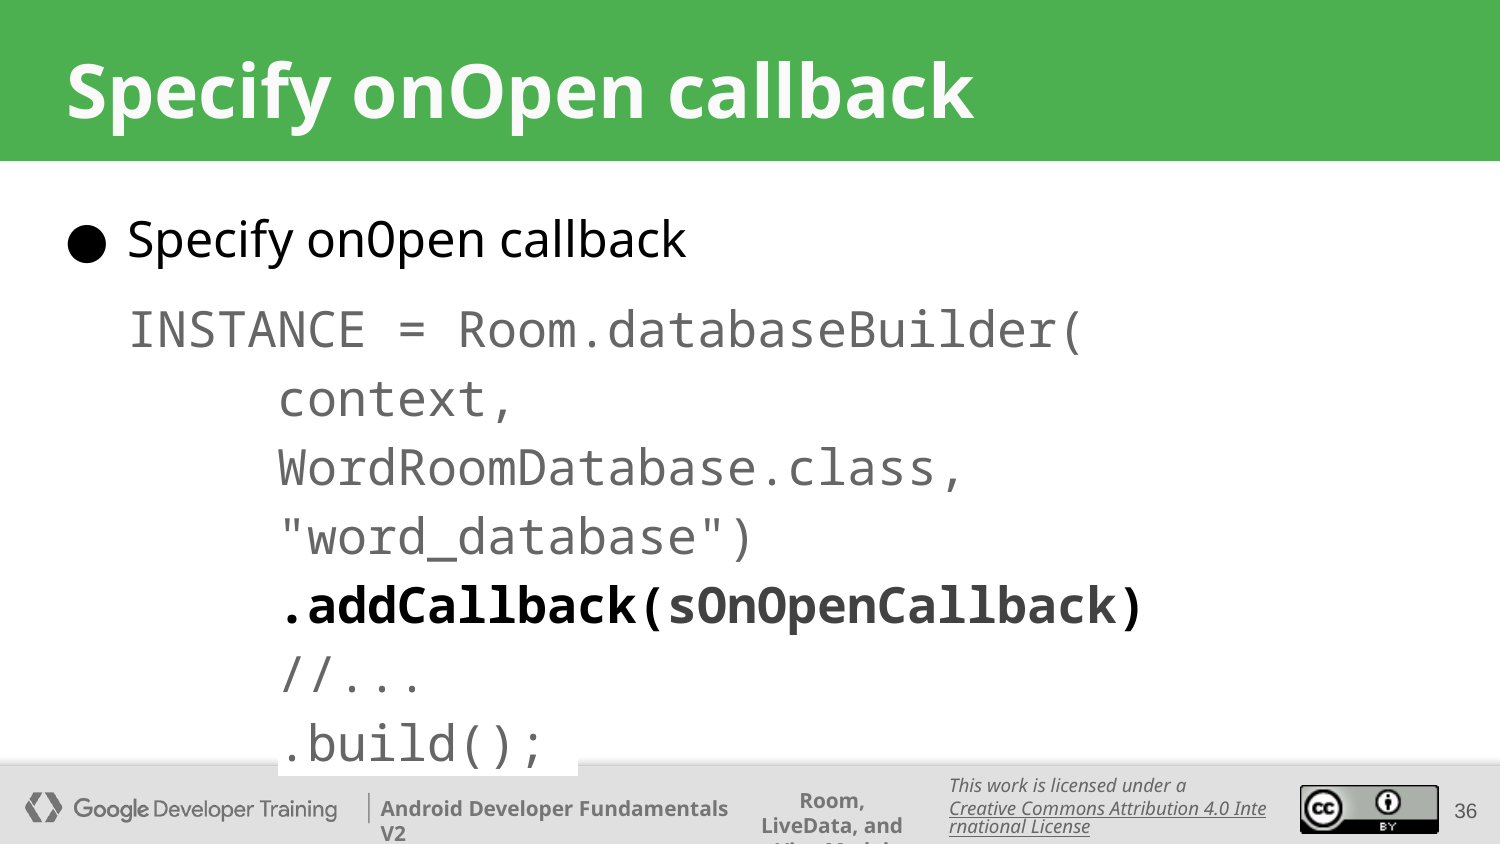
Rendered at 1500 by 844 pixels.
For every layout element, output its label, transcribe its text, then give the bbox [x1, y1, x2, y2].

slide_number ‹#› [1402, 777, 1493, 842]
title Specify onOpen callback [51, 28, 1449, 122]
picture [0, 161, 1500, 844]
list Specify onOpen callback INSTANCE = Room.databaseBuilder( context, WordRoomDatabase.class, "word_database") .addCallback(sOnOpenCallback) //... .build(); [37, 183, 1436, 740]
